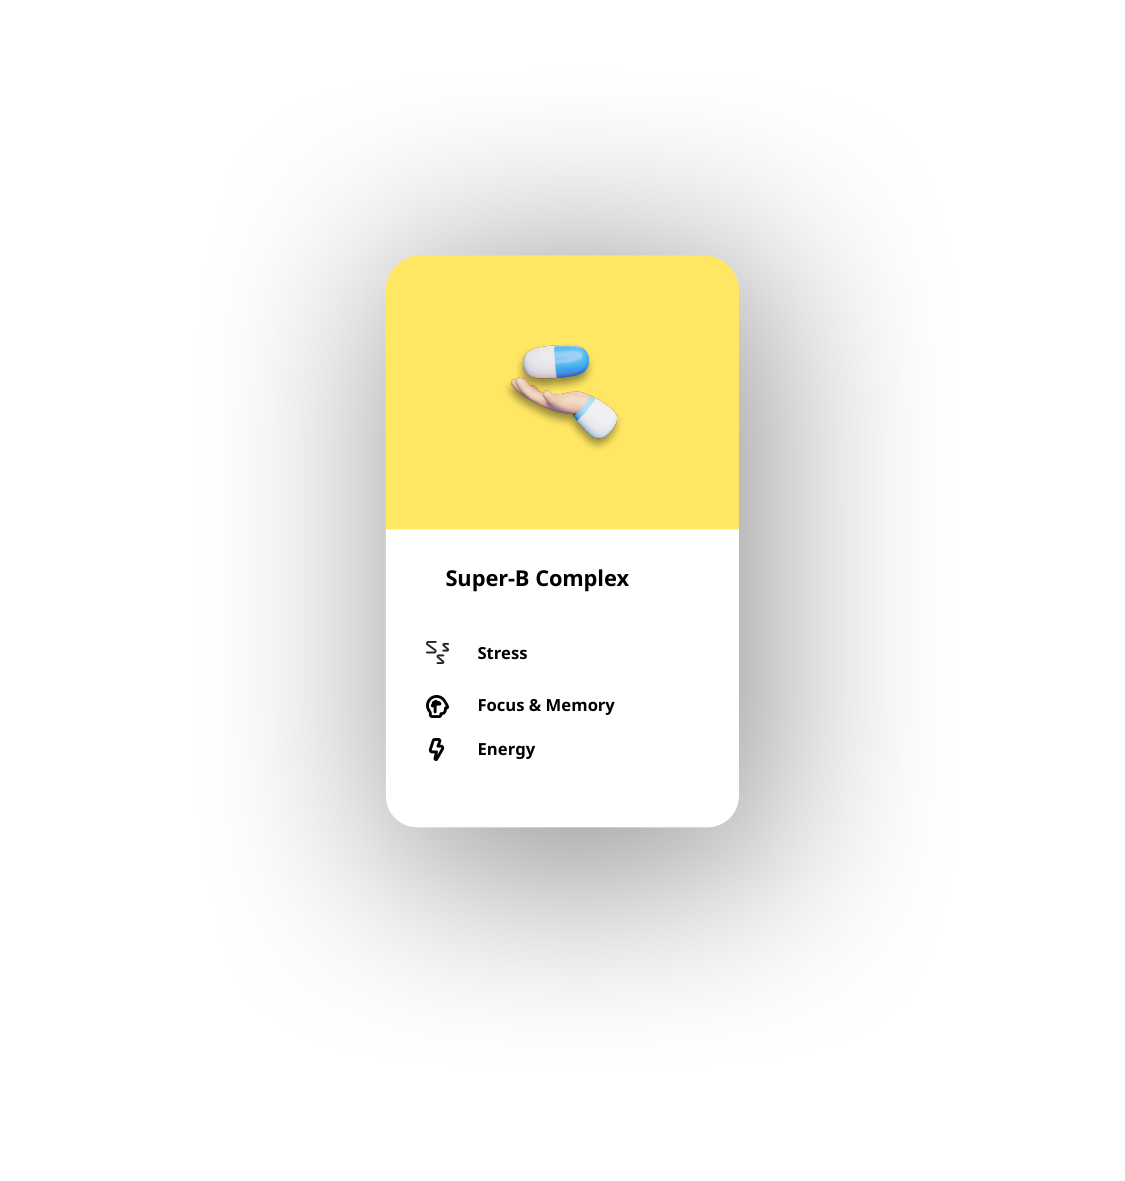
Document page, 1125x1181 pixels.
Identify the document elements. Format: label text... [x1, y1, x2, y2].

text_box [384, 531, 741, 829]
text_box Stress [462, 635, 697, 671]
text_box Focus & Memory [462, 687, 697, 722]
picture [425, 641, 449, 665]
text_box Energy [462, 731, 697, 767]
text_box [384, 253, 741, 531]
picture [506, 340, 619, 444]
picture [424, 737, 449, 762]
picture [425, 694, 449, 719]
text_box Super-B Complex [401, 556, 674, 598]
